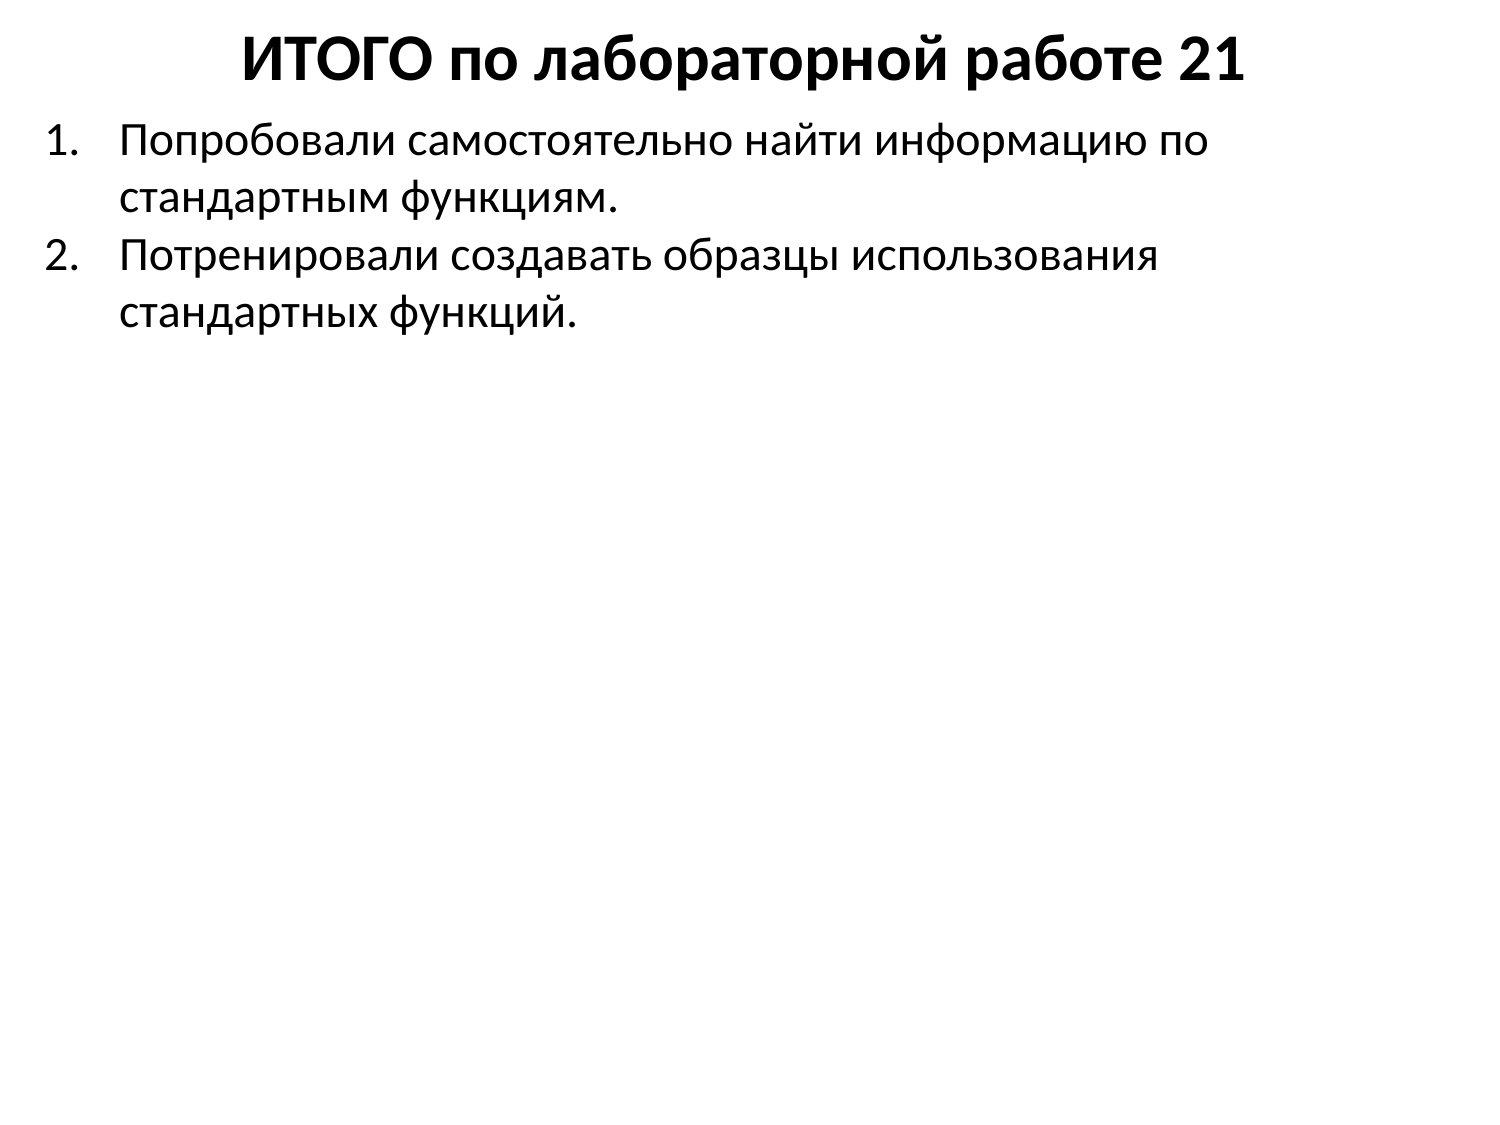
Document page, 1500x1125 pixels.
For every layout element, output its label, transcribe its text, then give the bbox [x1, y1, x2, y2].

text_box Попробовали самостоятельно найти информацию по стандартным функциям. Потренировали создавать образцы использования стандартных функций. [29, 100, 1433, 345]
title ИТОГО по лабораторной работе 21 [29, 19, 1459, 88]
